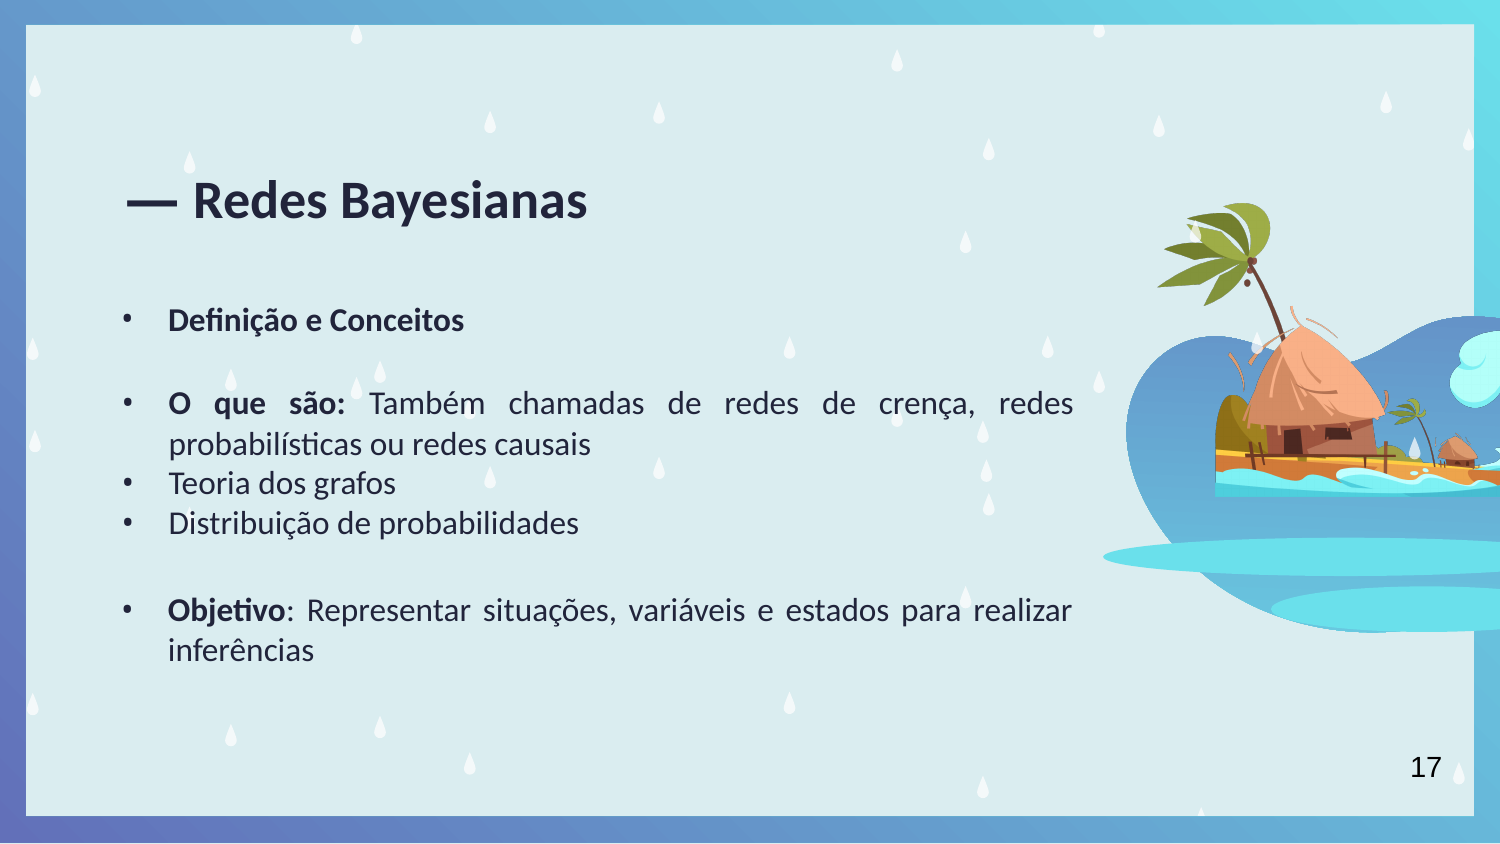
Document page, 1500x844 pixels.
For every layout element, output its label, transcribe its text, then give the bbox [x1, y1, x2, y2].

text_box [1139, 491, 1500, 536]
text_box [1102, 537, 1500, 633]
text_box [980, 219, 1421, 482]
title — Redes Bayesianas [110, 105, 1068, 248]
text_box O que são: Também chamadas de redes de crença, redes probabilísticas ou redes causais Teoria dos grafos Distribuição de probabilidades [83, 335, 1090, 628]
text_box 17 [1395, 741, 1466, 792]
subtitle Definição e Conceitos [83, 248, 975, 335]
picture [1157, 203, 1500, 498]
text_box Objetivo: Representar situações, variáveis e estados para realizar inferências [83, 559, 1089, 699]
